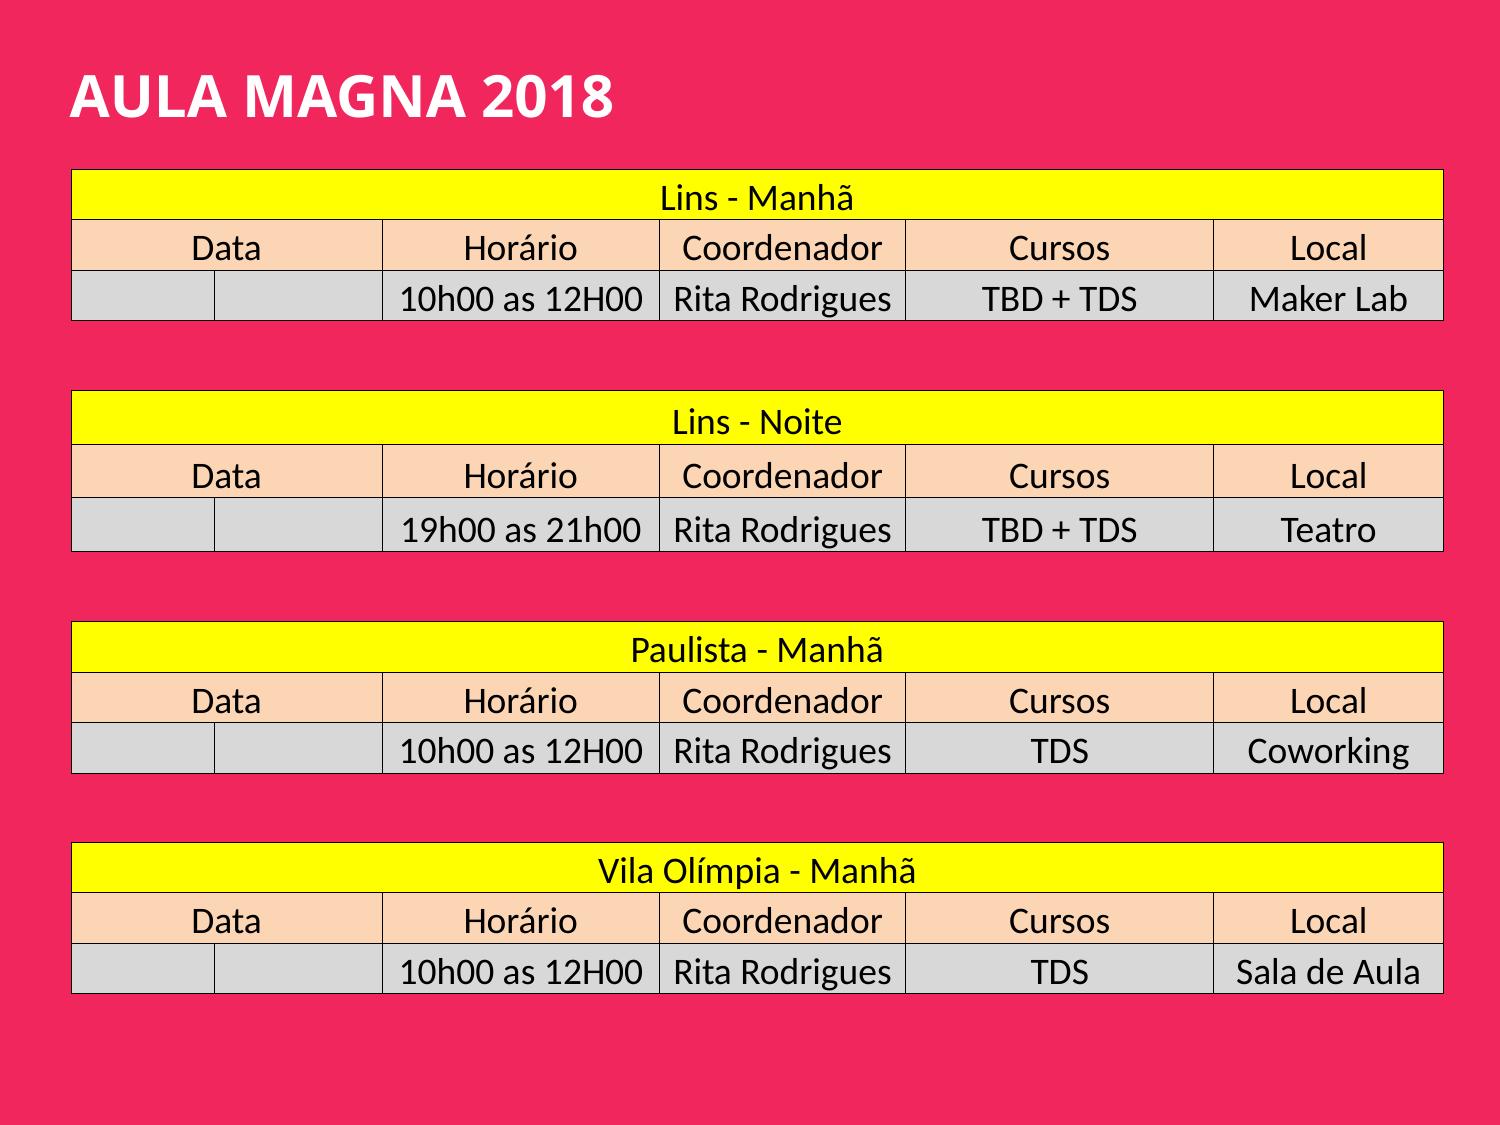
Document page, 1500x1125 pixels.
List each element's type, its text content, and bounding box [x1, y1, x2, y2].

table_cell Horário [383, 220, 659, 270]
text_box AULA MAGNA 2018 [54, 59, 1081, 138]
table_cell [72, 944, 214, 993]
table_header Lins - Noite [72, 391, 1443, 444]
table_cell Horário [383, 673, 659, 722]
table_cell Rita Rodrigues [660, 271, 905, 320]
table_cell Horário [383, 445, 659, 497]
table_cell Data [72, 893, 382, 943]
table_cell Teatro [1214, 498, 1443, 551]
table_cell [72, 271, 214, 320]
table_cell Data [72, 220, 382, 270]
table_cell Coordenador [660, 893, 905, 943]
table_cell [215, 723, 382, 773]
table_cell Data [72, 673, 382, 722]
table_cell [72, 723, 214, 773]
table_cell [72, 498, 214, 551]
table_cell Cursos [906, 673, 1213, 722]
table_cell Cursos [906, 220, 1213, 270]
table_cell [215, 271, 382, 320]
table_cell Rita Rodrigues [660, 498, 905, 551]
table_cell Rita Rodrigues [660, 944, 905, 993]
table_cell Rita Rodrigues [660, 723, 905, 773]
table_cell TDS [906, 944, 1213, 993]
table_cell Local [1214, 220, 1443, 270]
table_cell Coordenador [660, 220, 905, 270]
table_cell TBD + TDS [906, 271, 1213, 320]
table_cell [215, 944, 382, 993]
table_cell Coordenador [660, 673, 905, 722]
table_header Lins - Manhã [72, 170, 1443, 219]
table_cell Maker Lab [1214, 271, 1443, 320]
table_cell Sala de Aula [1214, 944, 1443, 993]
table_cell 19h00 as 21h00 [383, 498, 659, 551]
table_cell Local [1214, 445, 1443, 497]
table_cell 10h00 as 12H00 [383, 944, 659, 993]
table_cell Cursos [906, 445, 1213, 497]
table_cell Data [72, 445, 382, 497]
table_cell Cursos [906, 893, 1213, 943]
table_cell [215, 498, 382, 551]
table_cell 10h00 as 12H00 [383, 723, 659, 773]
table_header Paulista - Manhã [72, 622, 1443, 672]
table_header Vila Olímpia - Manhã [72, 843, 1443, 892]
table_cell TDS [906, 723, 1213, 773]
table_cell TBD + TDS [906, 498, 1213, 551]
table_cell 10h00 as 12H00 [383, 271, 659, 320]
table_cell Coworking [1214, 723, 1443, 773]
table_cell Local [1214, 673, 1443, 722]
table_cell Coordenador [660, 445, 905, 497]
table_cell Local [1214, 893, 1443, 943]
table_cell Horário [383, 893, 659, 943]
